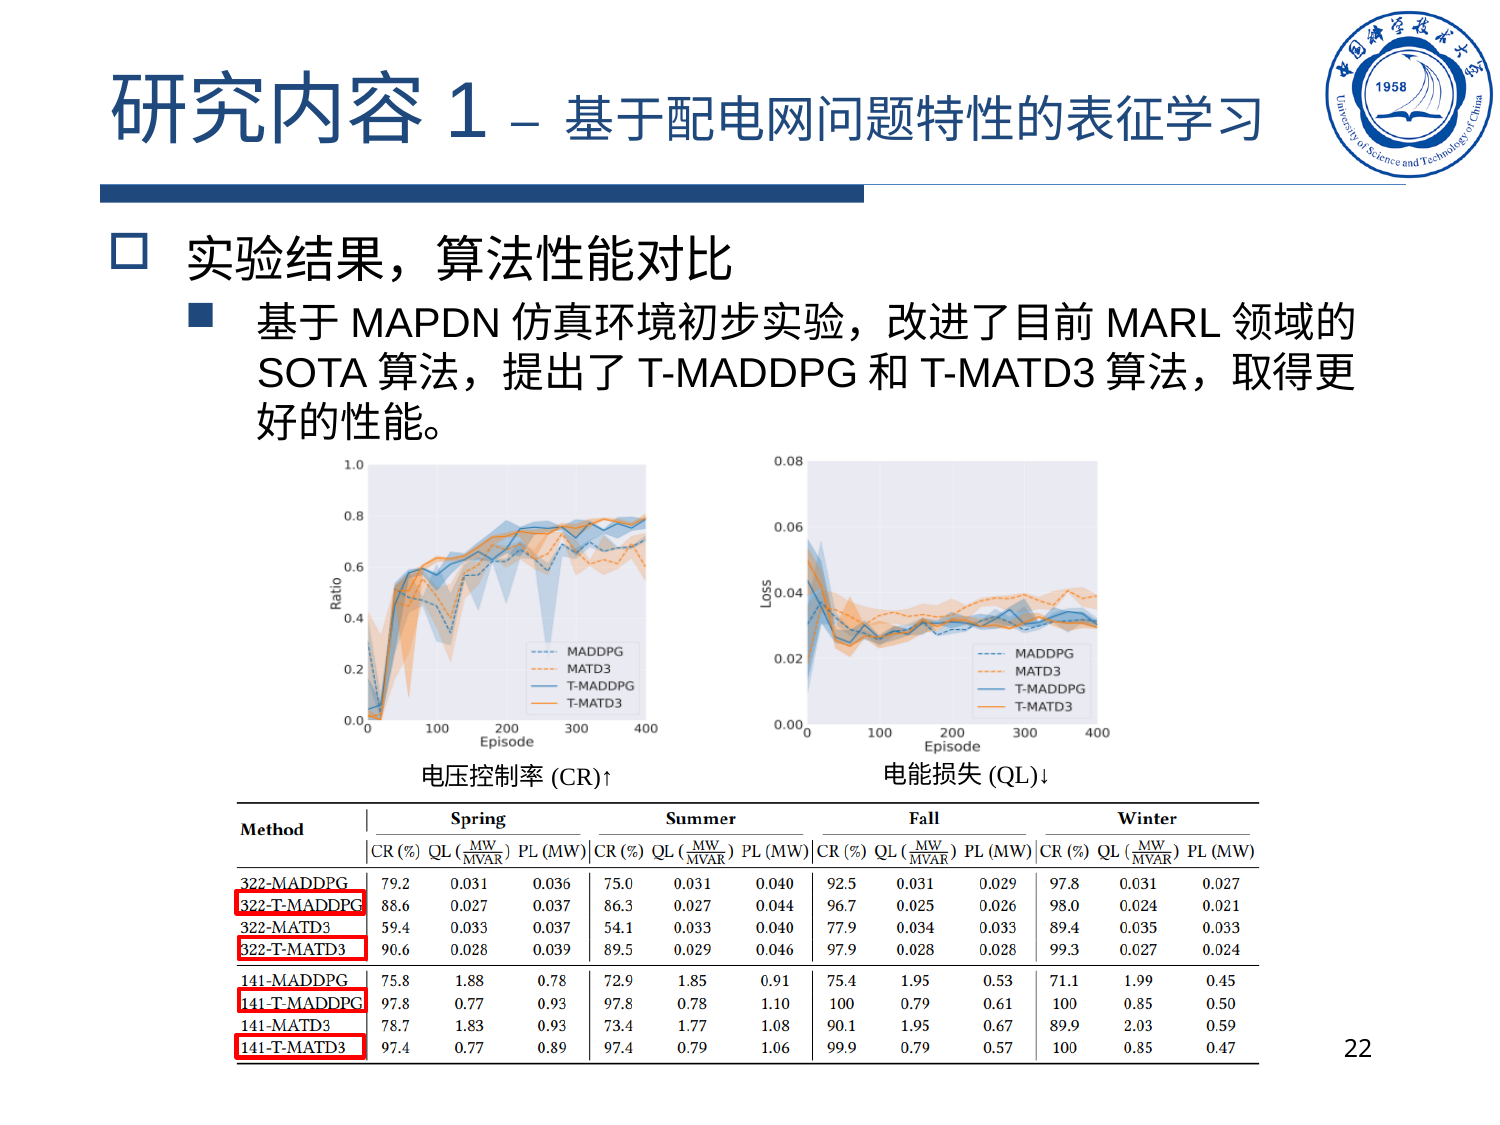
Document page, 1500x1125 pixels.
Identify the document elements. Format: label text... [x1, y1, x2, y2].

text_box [325, 442, 682, 787]
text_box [749, 442, 1135, 787]
list 实验结果，算法性能对比 基于MAPDN仿真环境初步实验，改进了目前MARL领域的SOTA算法，提出了T-MADDPG和T-MATD3算法，取得更好的性能。 [92, 220, 1406, 1035]
title 研究内容1 – 基于配电网问题特性的表征学习 [94, 50, 1407, 161]
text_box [227, 789, 1273, 1074]
slide_number 22 [1074, 1025, 1388, 1100]
picture [1314, 1, 1499, 179]
